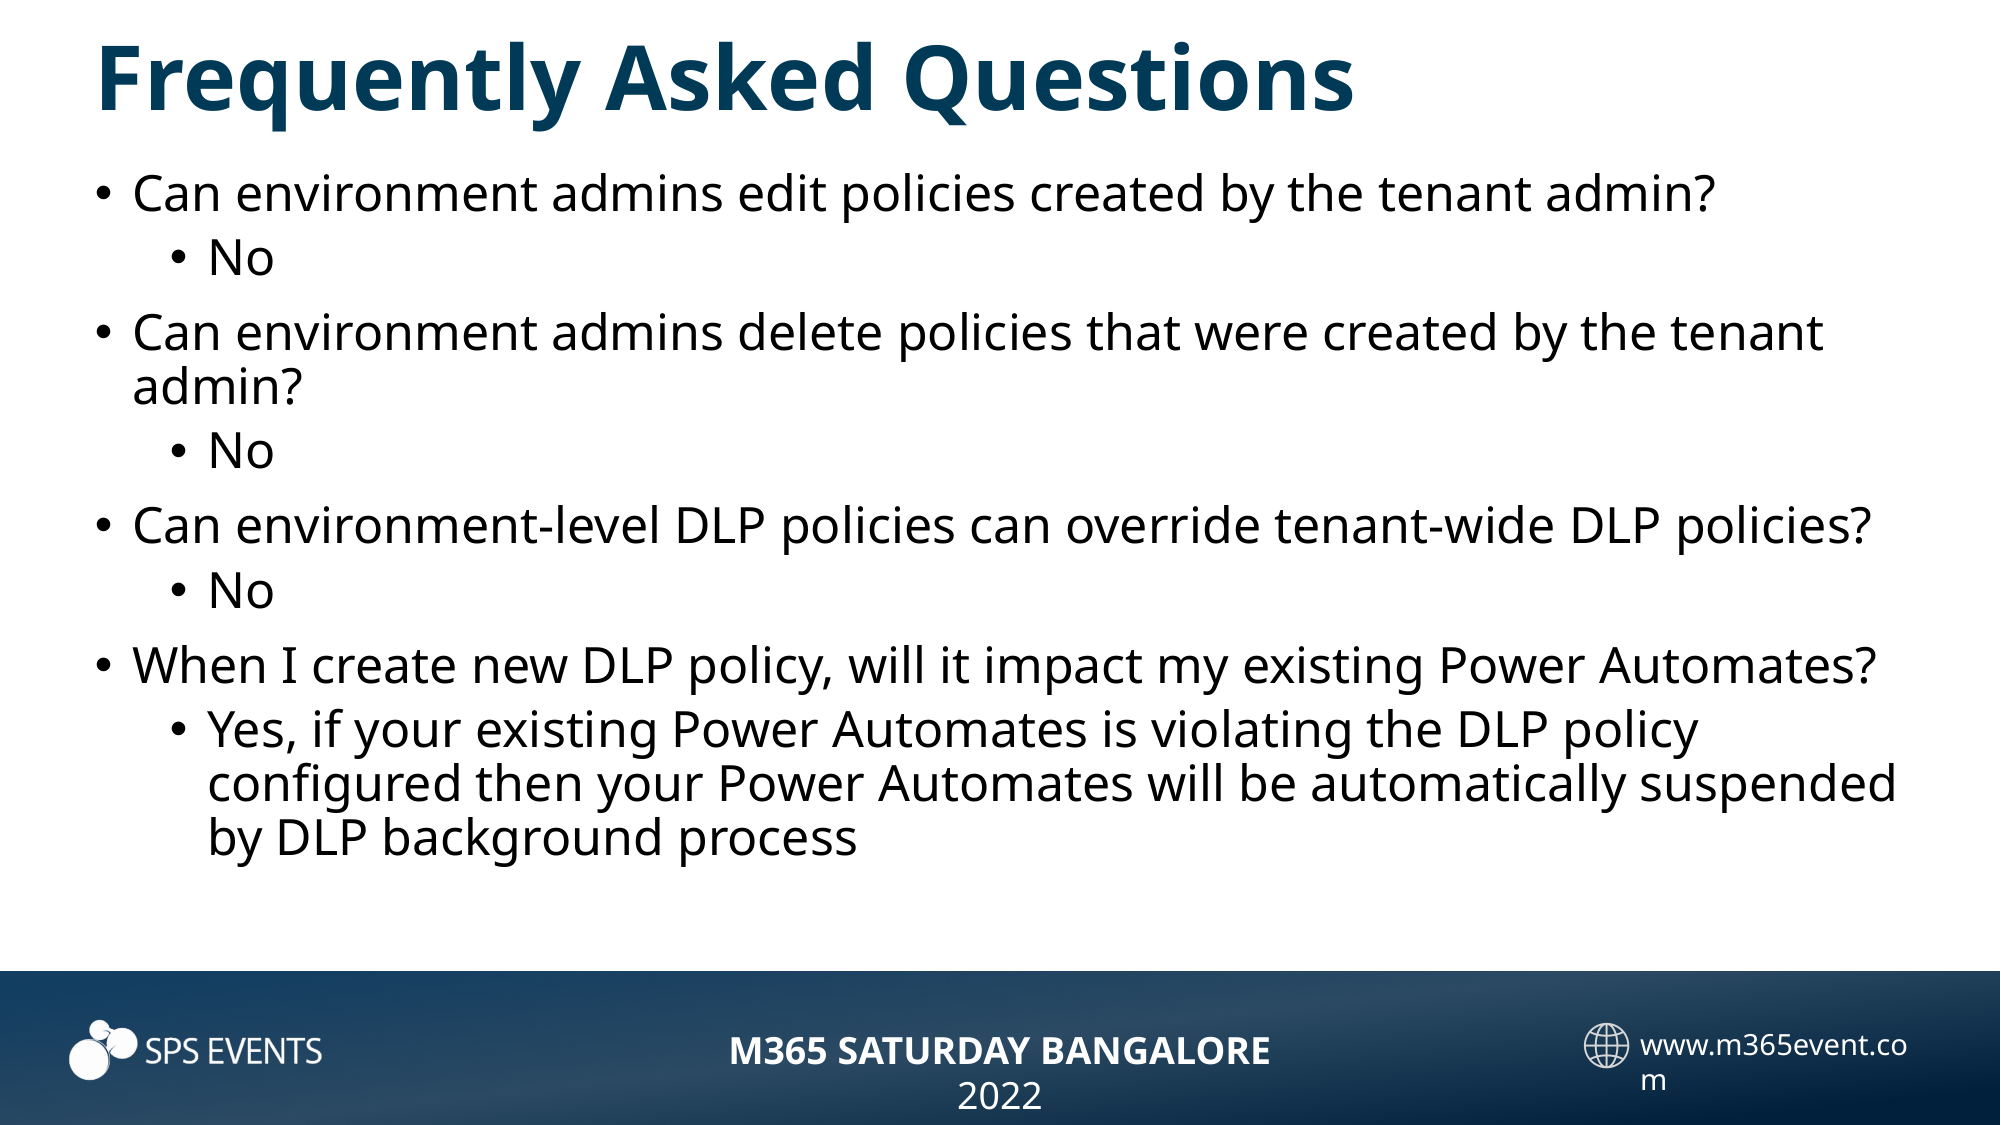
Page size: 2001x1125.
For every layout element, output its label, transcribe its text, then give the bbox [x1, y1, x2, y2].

title Frequently Asked Questions [79, 24, 1921, 138]
list Can environment admins edit policies created by the tenant admin? No Can environment admins delete policies that were created by the tenant admin? No Can environment-level DLP policies can override tenant-wide DLP policies? No When I create new DLP policy, will it impact my existing Power Automates? Yes, if your existing Power Automates is violating the DLP policy configured then your Power Automates will be automatically suspended by DLP background process [79, 160, 1921, 915]
picture [0, 971, 2000, 1125]
